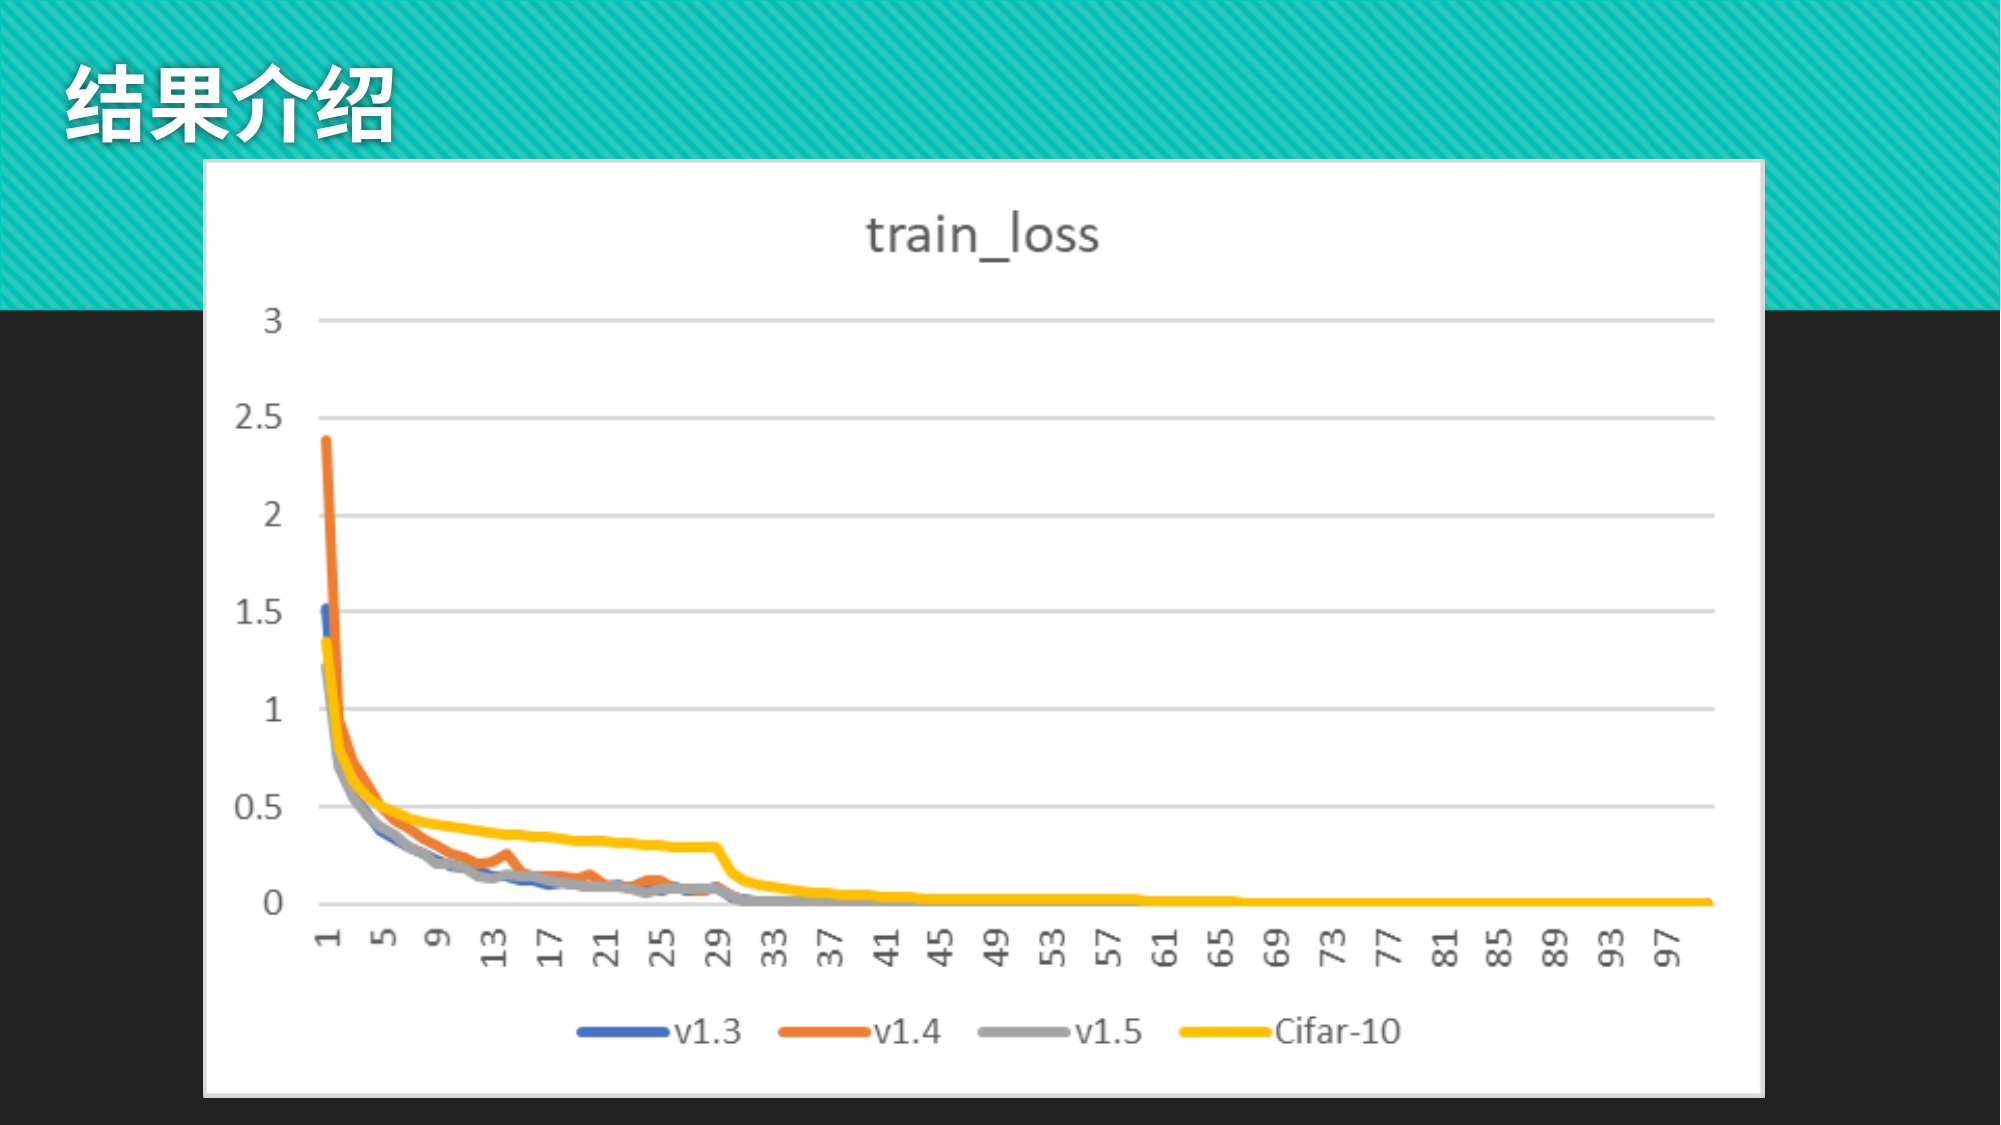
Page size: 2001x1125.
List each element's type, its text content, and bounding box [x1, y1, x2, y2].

title 结果介绍 [49, 0, 1785, 160]
picture [202, 158, 1766, 1099]
